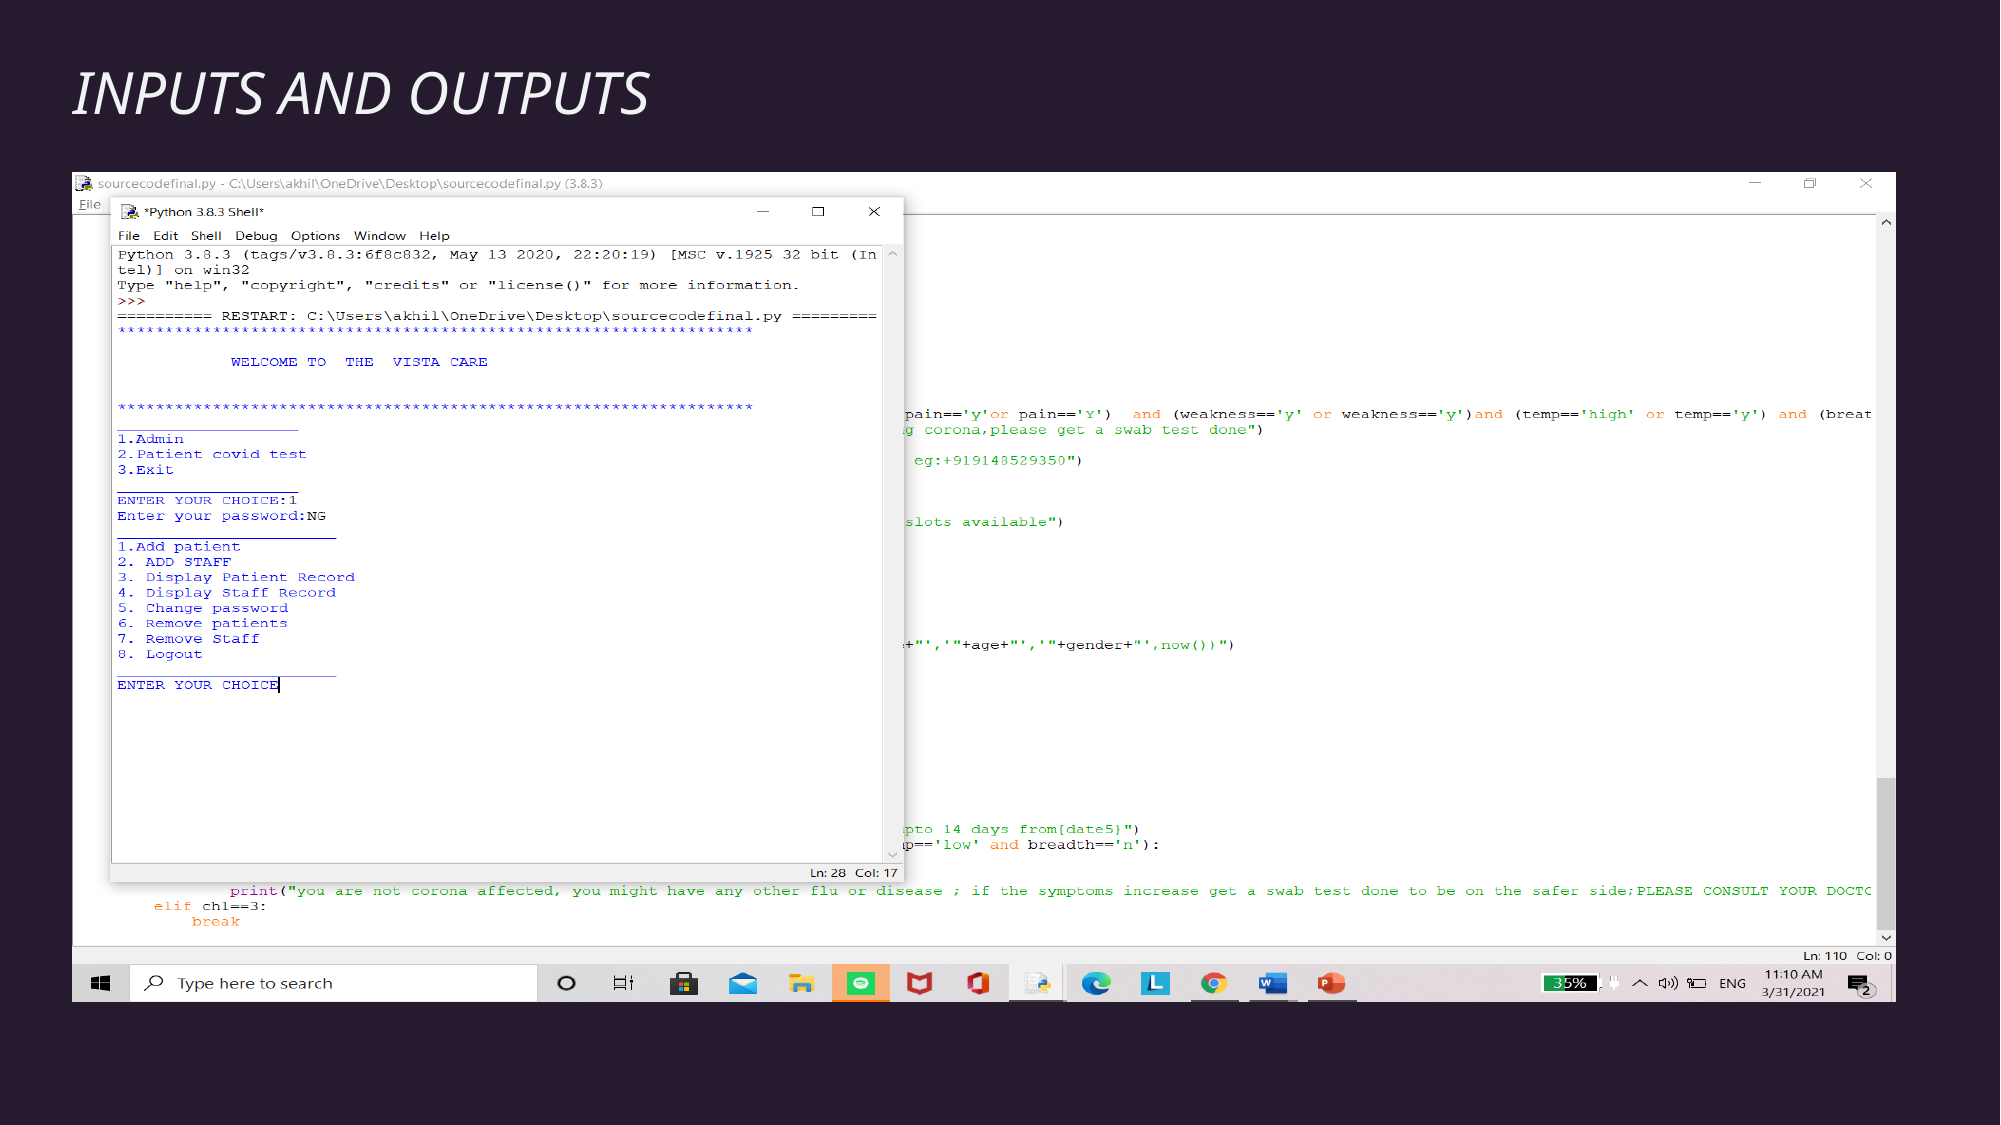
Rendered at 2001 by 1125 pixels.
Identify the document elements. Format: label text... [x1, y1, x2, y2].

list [72, 172, 1897, 1002]
title INPUTS AND OUTPUTS [73, 63, 1928, 251]
